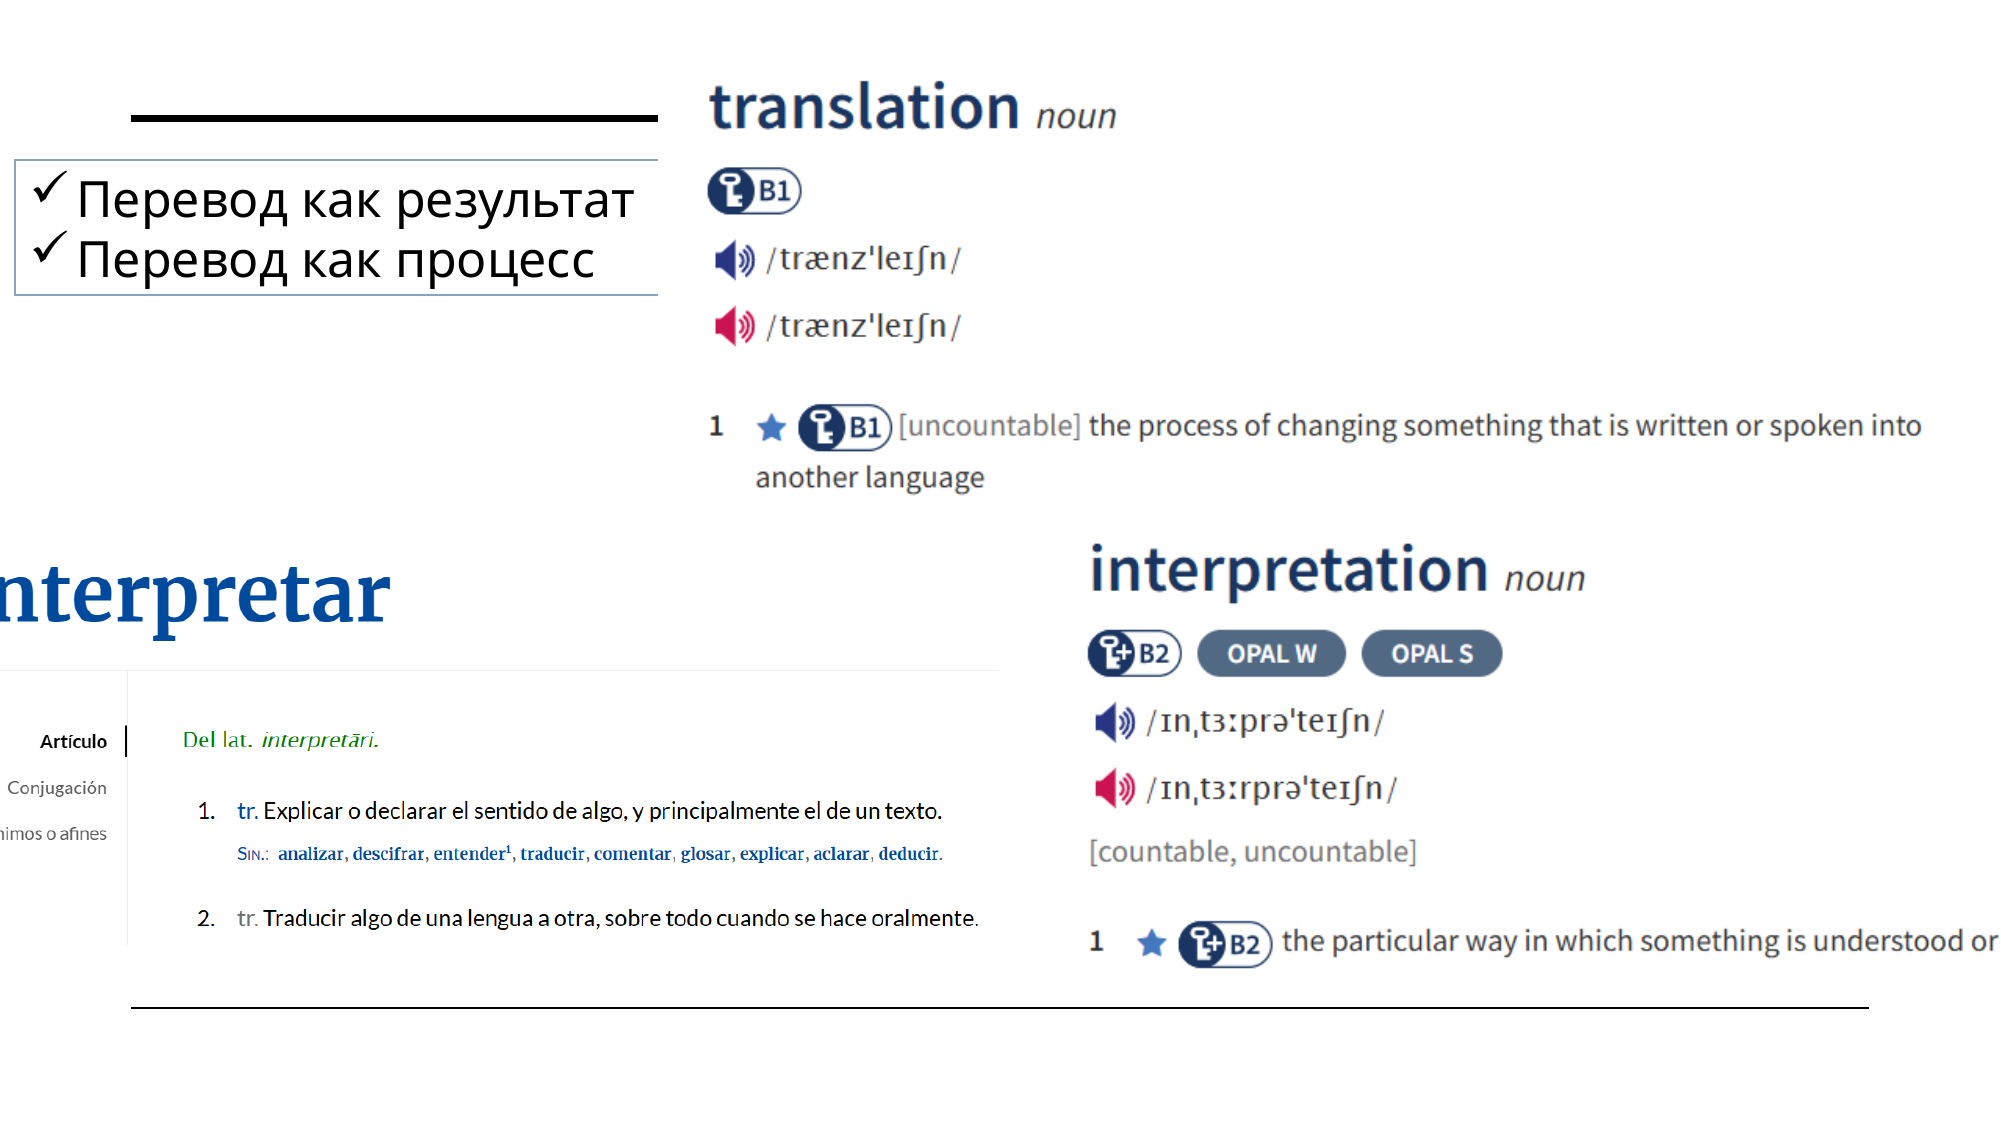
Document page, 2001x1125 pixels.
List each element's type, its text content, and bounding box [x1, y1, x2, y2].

picture [0, 50, 2000, 984]
text_box Перевод как результат Перевод как процесс [14, 159, 658, 296]
